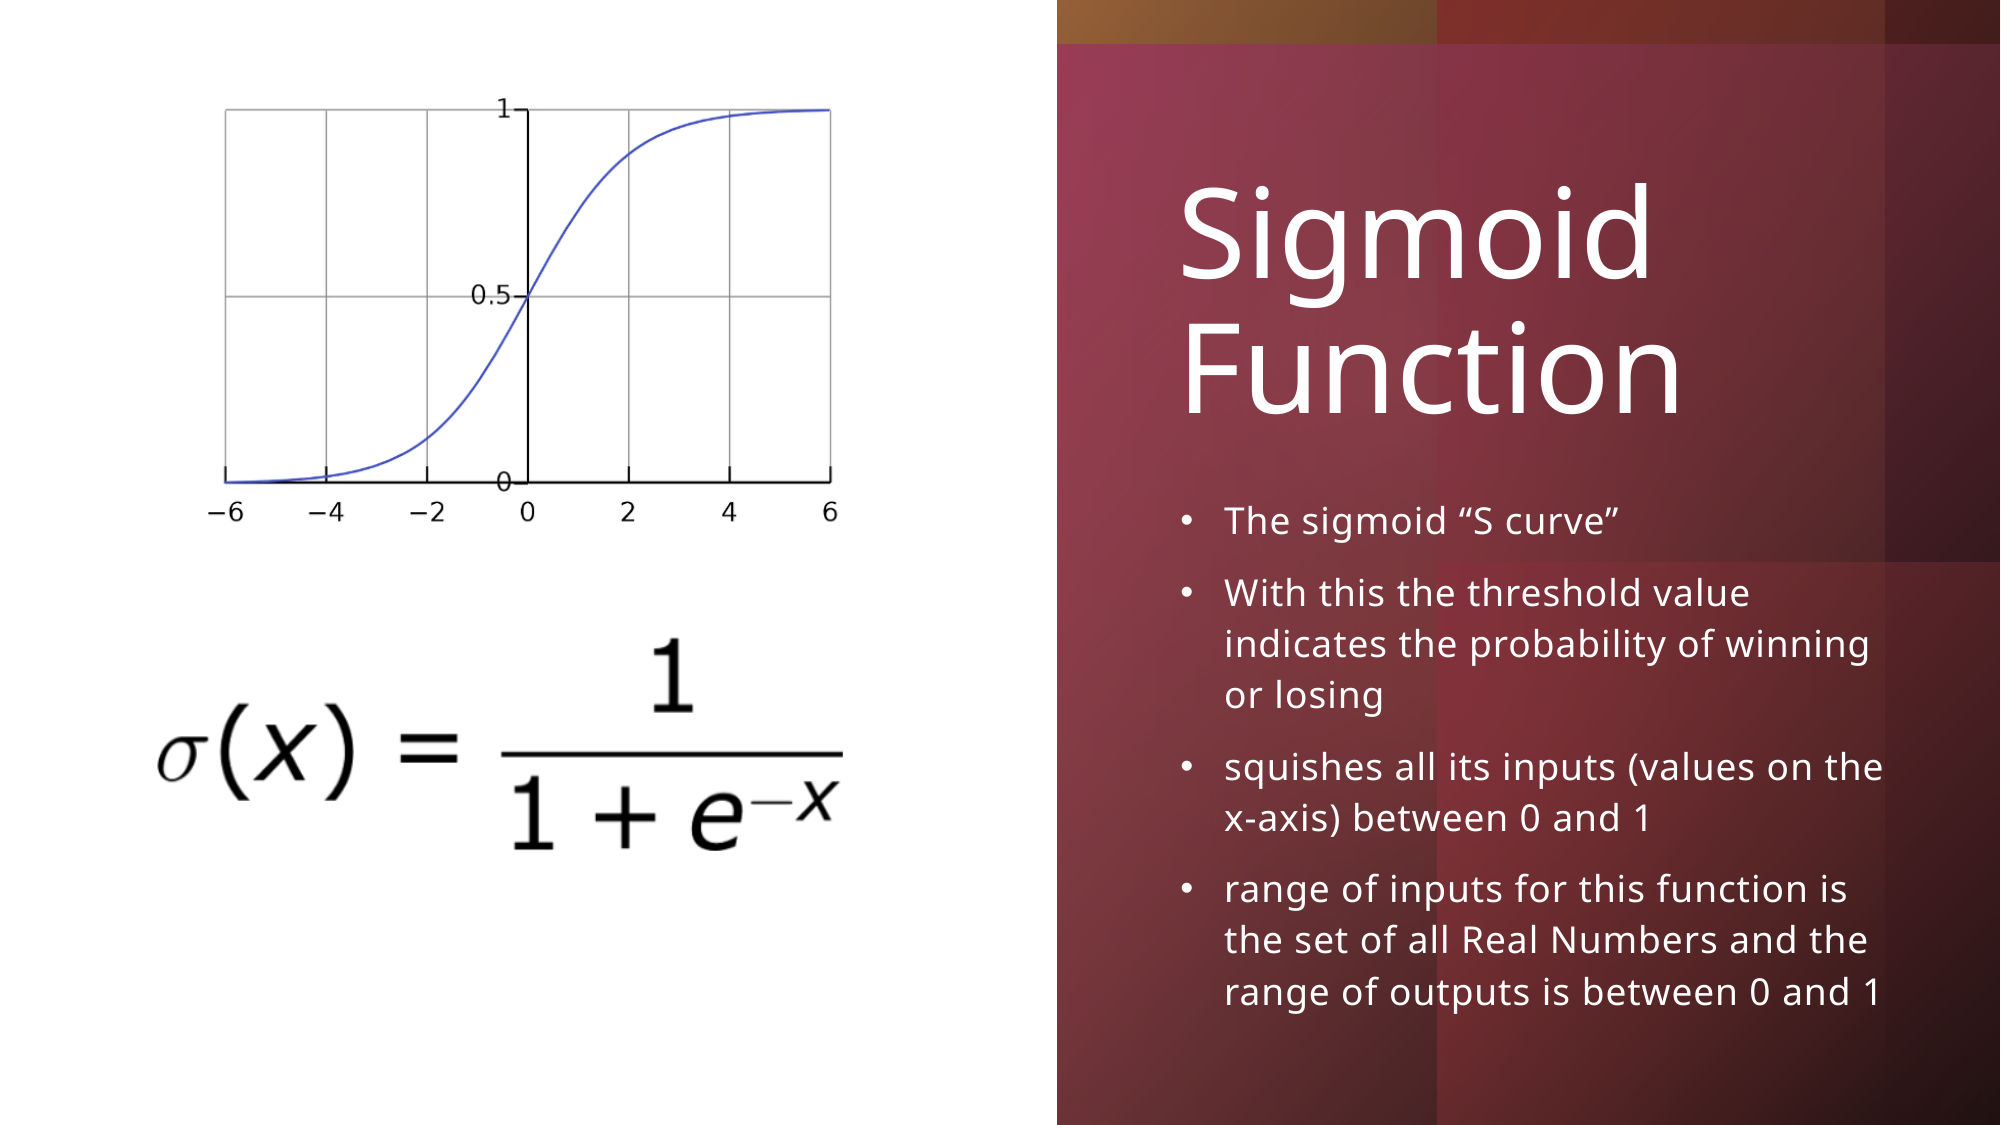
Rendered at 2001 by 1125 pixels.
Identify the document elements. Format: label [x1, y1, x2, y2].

picture [145, 609, 919, 872]
text_box [0, 0, 2000, 1125]
picture [188, 90, 869, 548]
